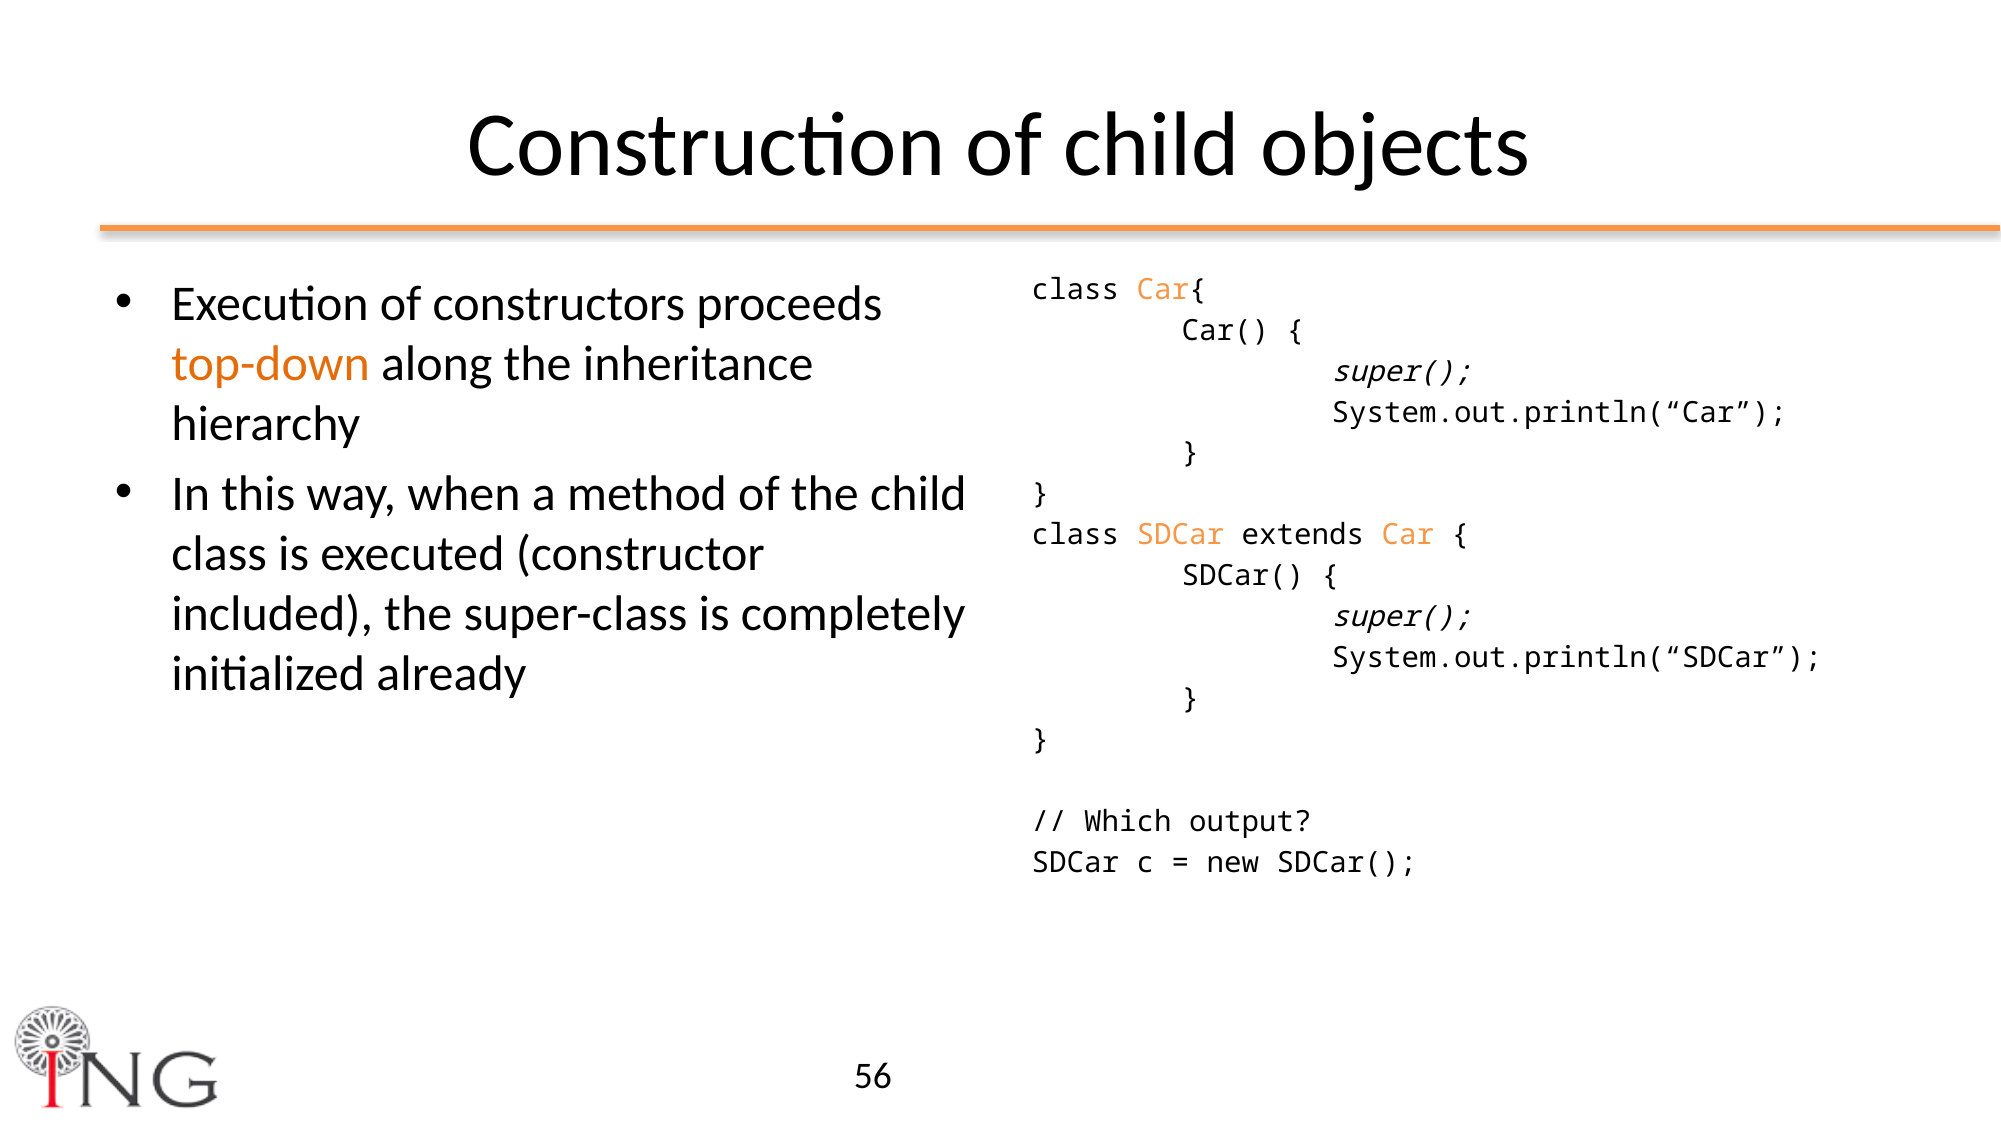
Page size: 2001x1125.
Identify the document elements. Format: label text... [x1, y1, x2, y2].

slide_number 56 [839, 1043, 1900, 1104]
title Construction of child objects [99, 45, 1900, 233]
list class Car{ Car() { super(); System.out.println(“Car”); } } class SDCar extends Car { SDCar() { super(); System.out.println(“SDCar”); } } // Which output? SDCar c = new SDCar(); [1016, 262, 1900, 1005]
list Execution of constructors proceeds top-down along the inheritance hierarchy In this way, when a method of the child class is executed (constructor included), the super-class is completely initialized already [99, 262, 984, 1005]
picture [0, 987, 244, 1125]
